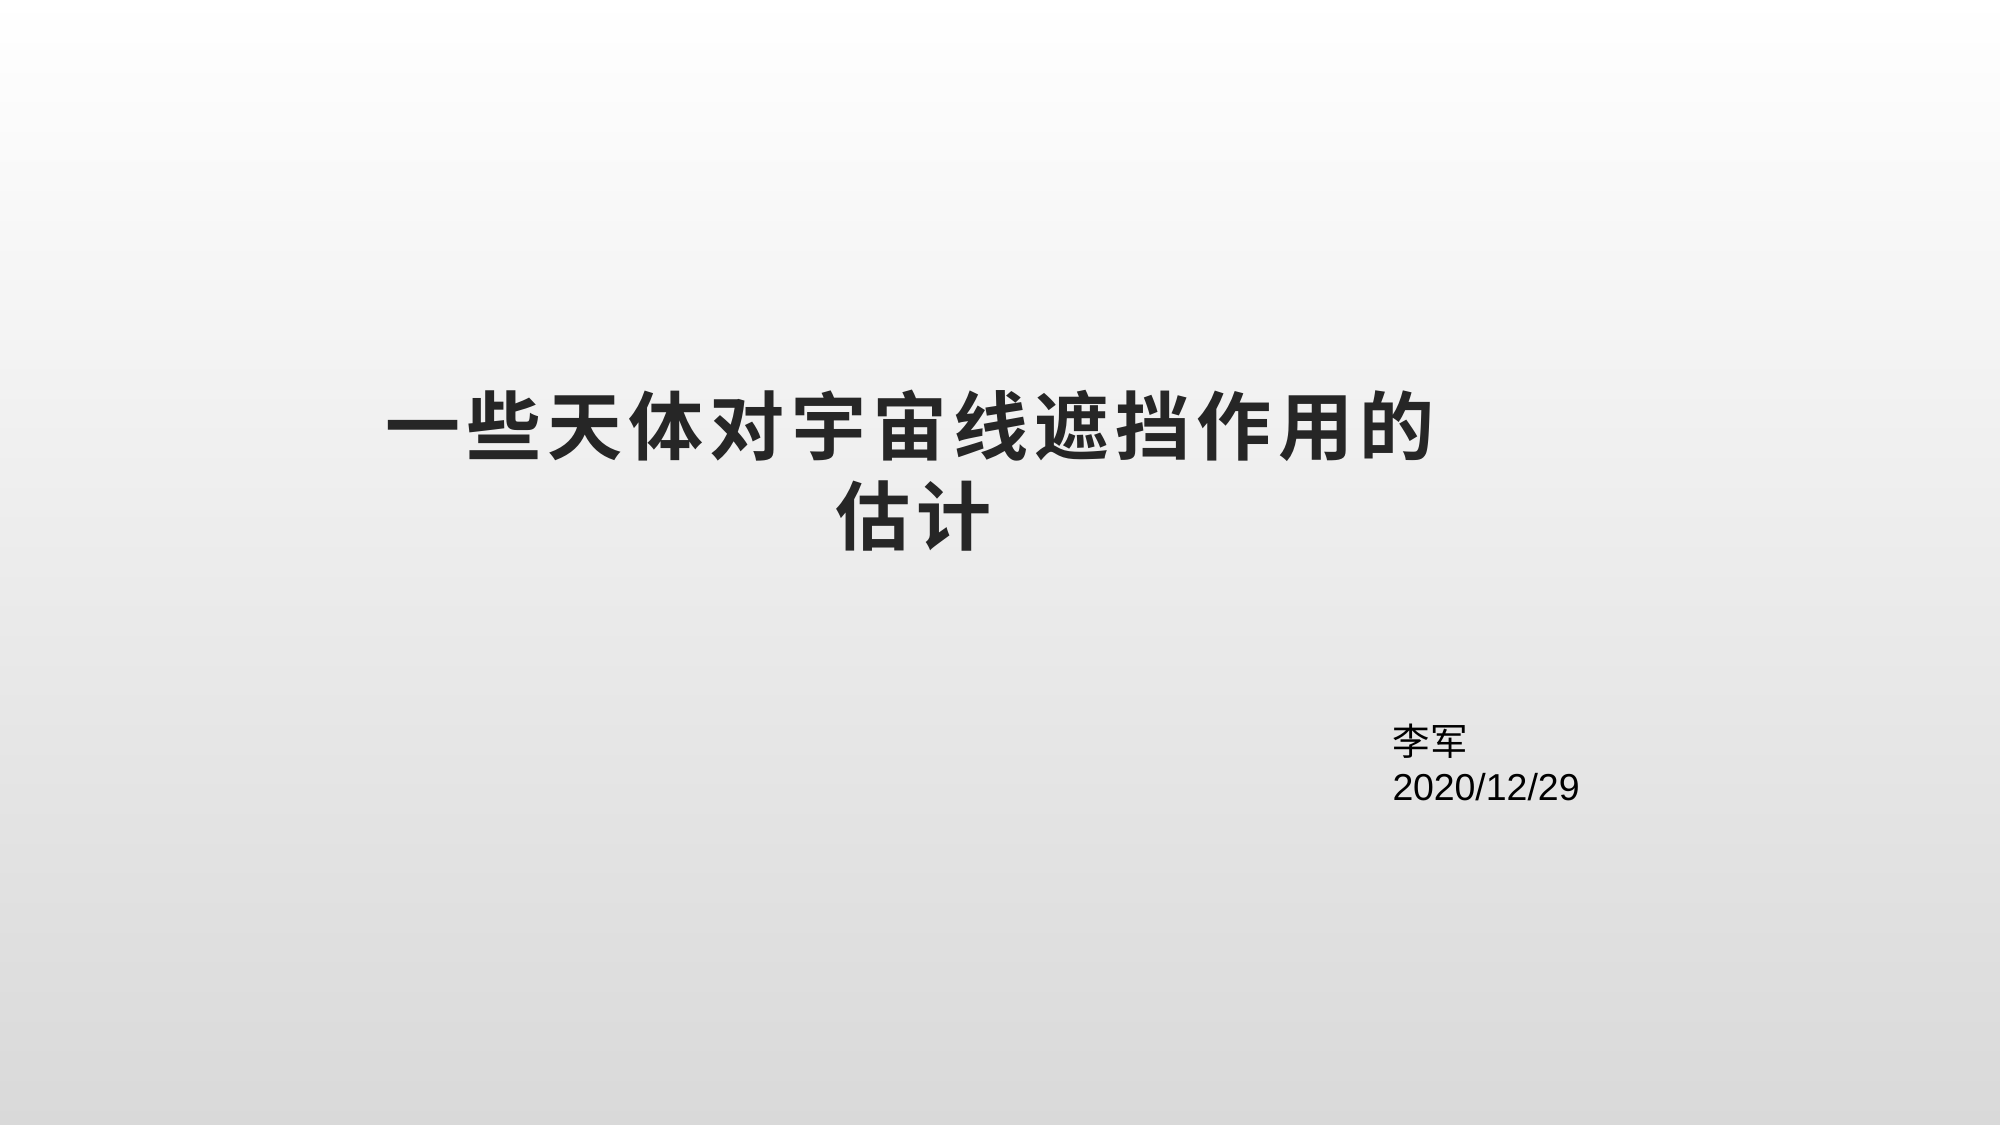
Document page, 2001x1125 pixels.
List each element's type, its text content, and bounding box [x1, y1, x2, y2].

title 一些天体对宇宙线遮挡作用的估计 [357, 462, 1471, 568]
text_box 李军 2020/12/29 [1377, 710, 1826, 815]
